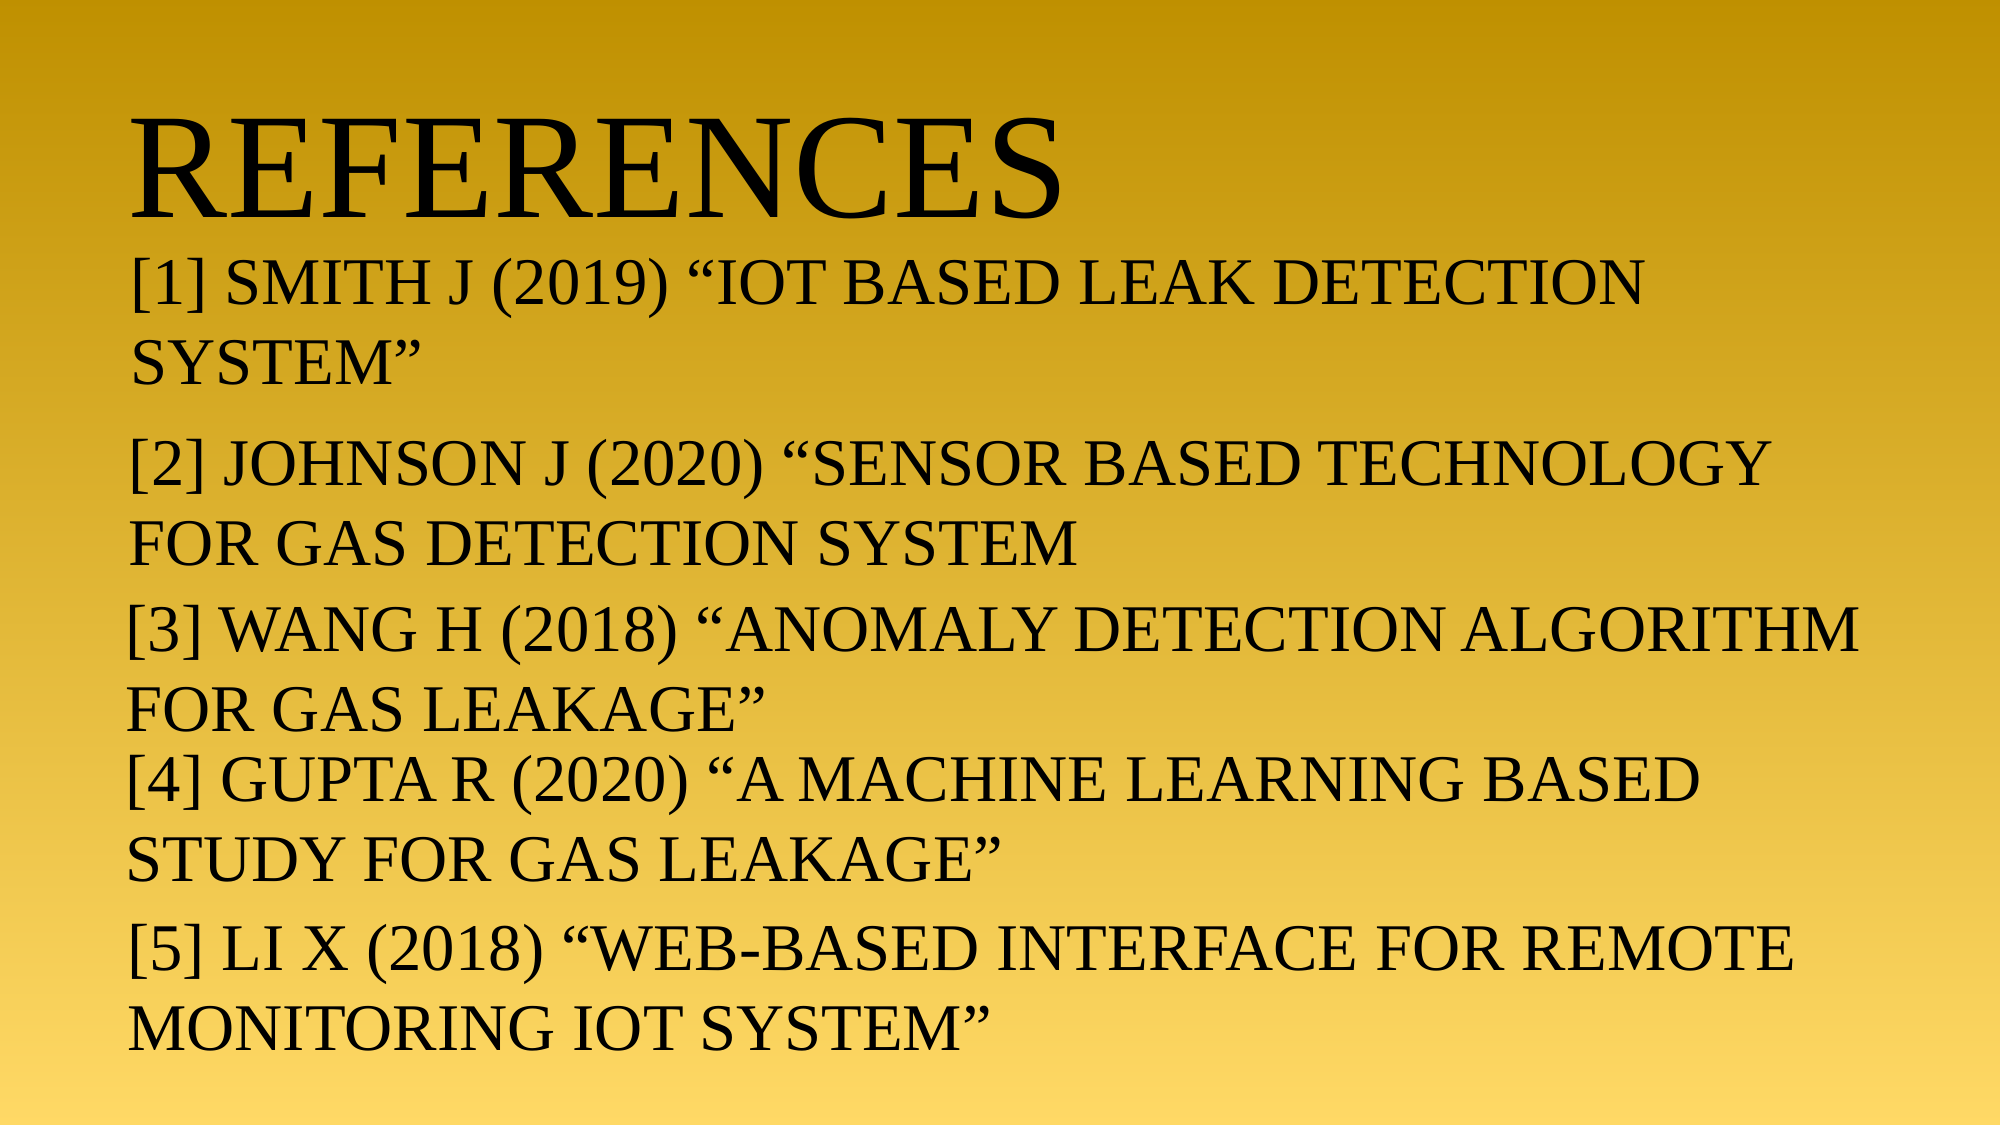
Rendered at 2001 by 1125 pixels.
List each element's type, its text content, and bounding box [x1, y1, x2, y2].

text_box REFERENCES [112, 60, 1134, 230]
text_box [110, 230, 1891, 1074]
